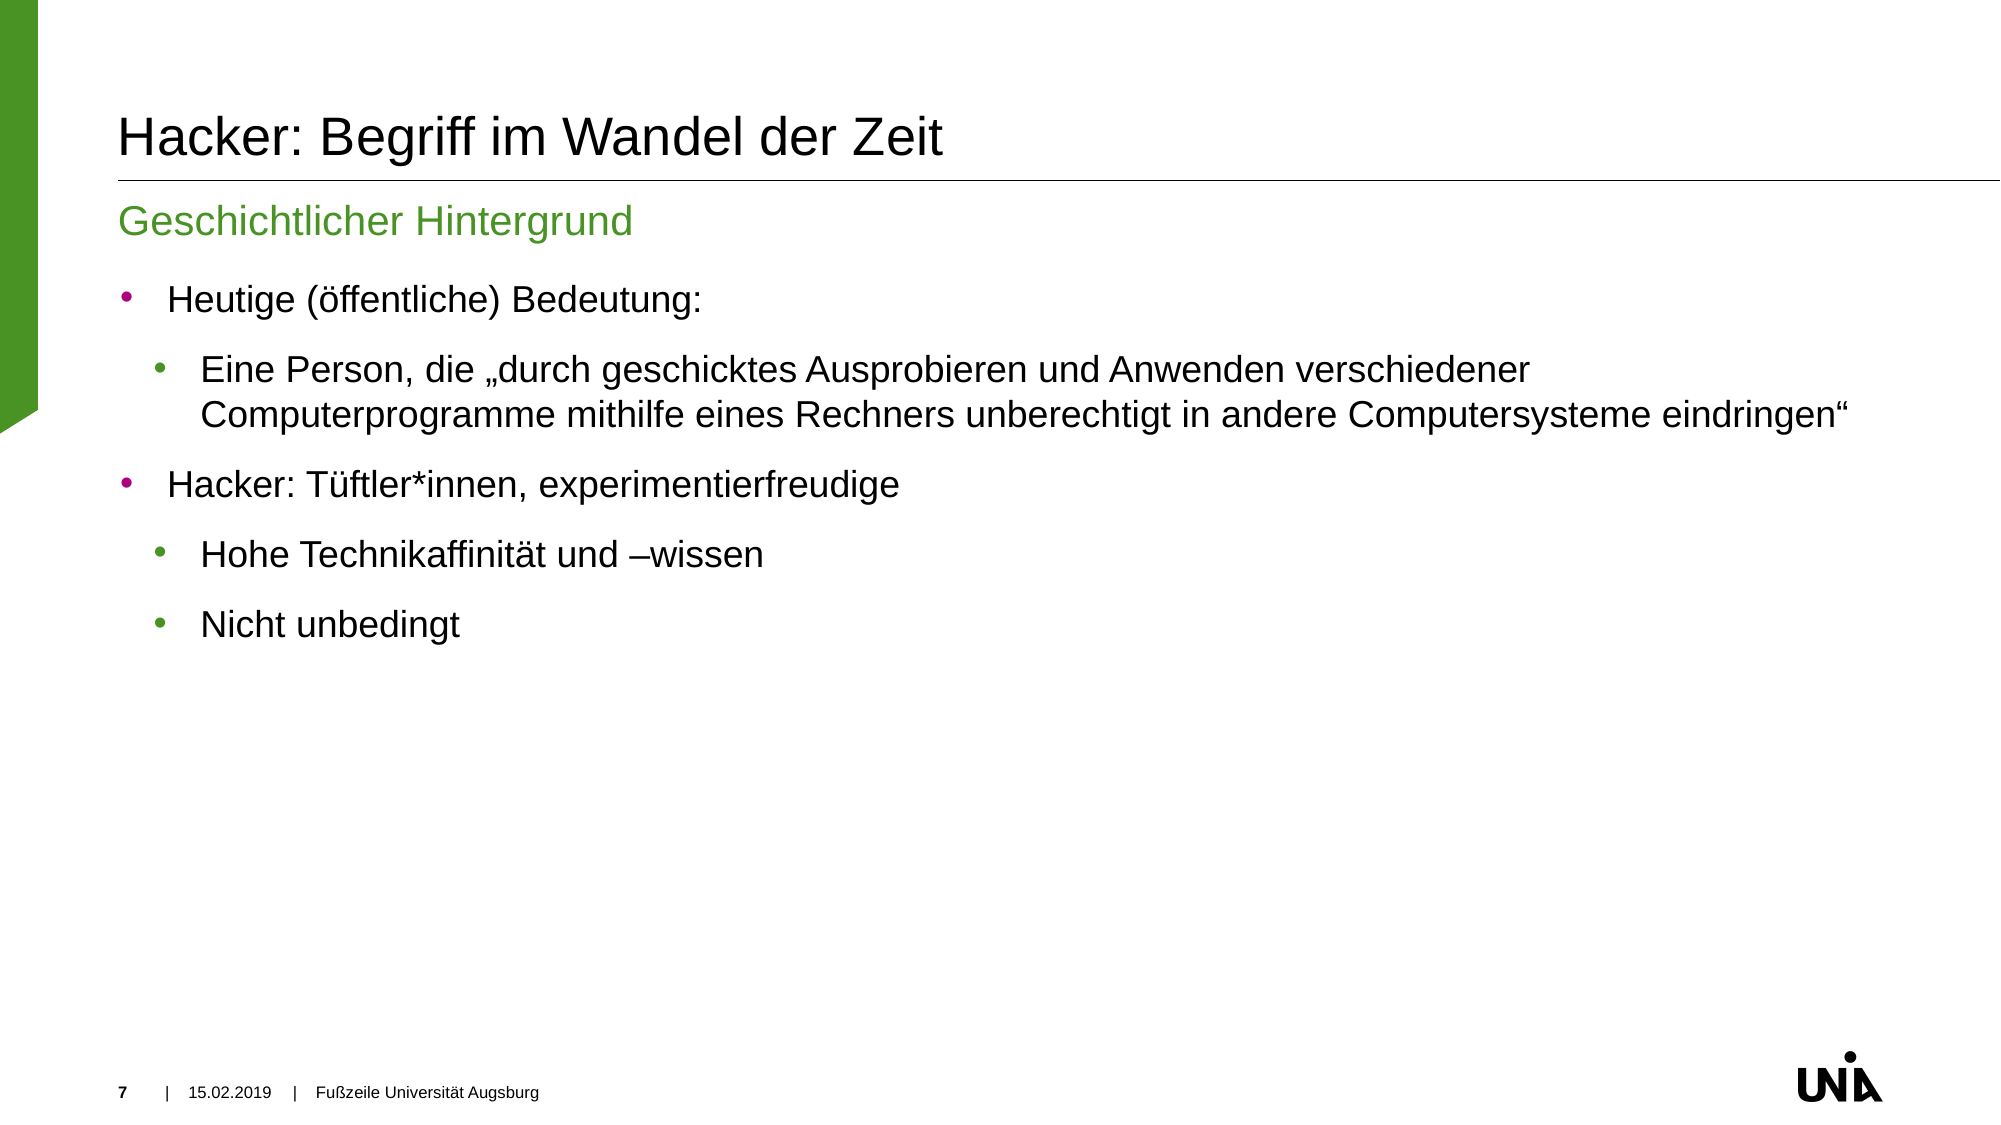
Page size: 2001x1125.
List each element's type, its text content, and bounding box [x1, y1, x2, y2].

subtitle Geschichtlicher Hintergrund [117, 193, 1882, 254]
picture [1798, 1051, 1883, 1102]
list Heutige (öffentliche) Bedeutung: Eine Person, die „durch geschicktes Ausprobieren und Anwenden verschiedener Computerprogramme mithilfe eines Rechners unberechtigt in andere Computersysteme eindringen“ Hacker: Tüftler*innen, experimentierfreudige Hohe Technikaffinität und –wissen Nicht unbedingt [118, 274, 1883, 1037]
title Hacker: Begriff im Wandel der Zeit [117, 0, 1882, 167]
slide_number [171, 1066, 292, 1102]
footer | Fußzeile Universität Augsburg [292, 1066, 1490, 1102]
slide_number 7 [118, 1066, 171, 1102]
